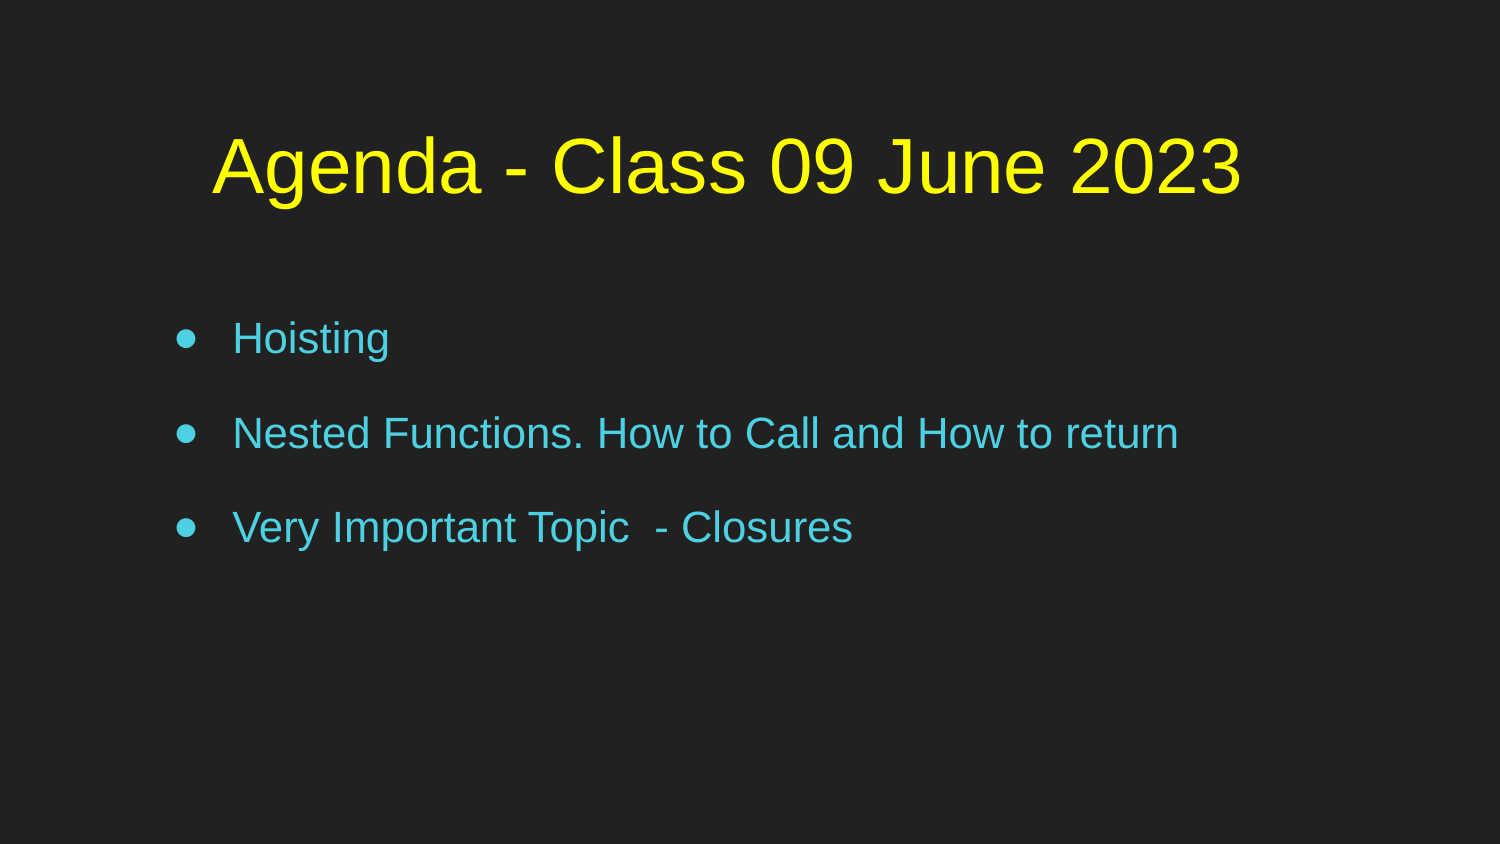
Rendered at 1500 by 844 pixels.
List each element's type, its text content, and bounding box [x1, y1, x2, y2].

subtitle Hoisting Nested Functions. How to Call and How to return Very Important Topic - Closures [142, 248, 1500, 717]
title Agenda - Class 09 June 2023 [29, 100, 1427, 278]
